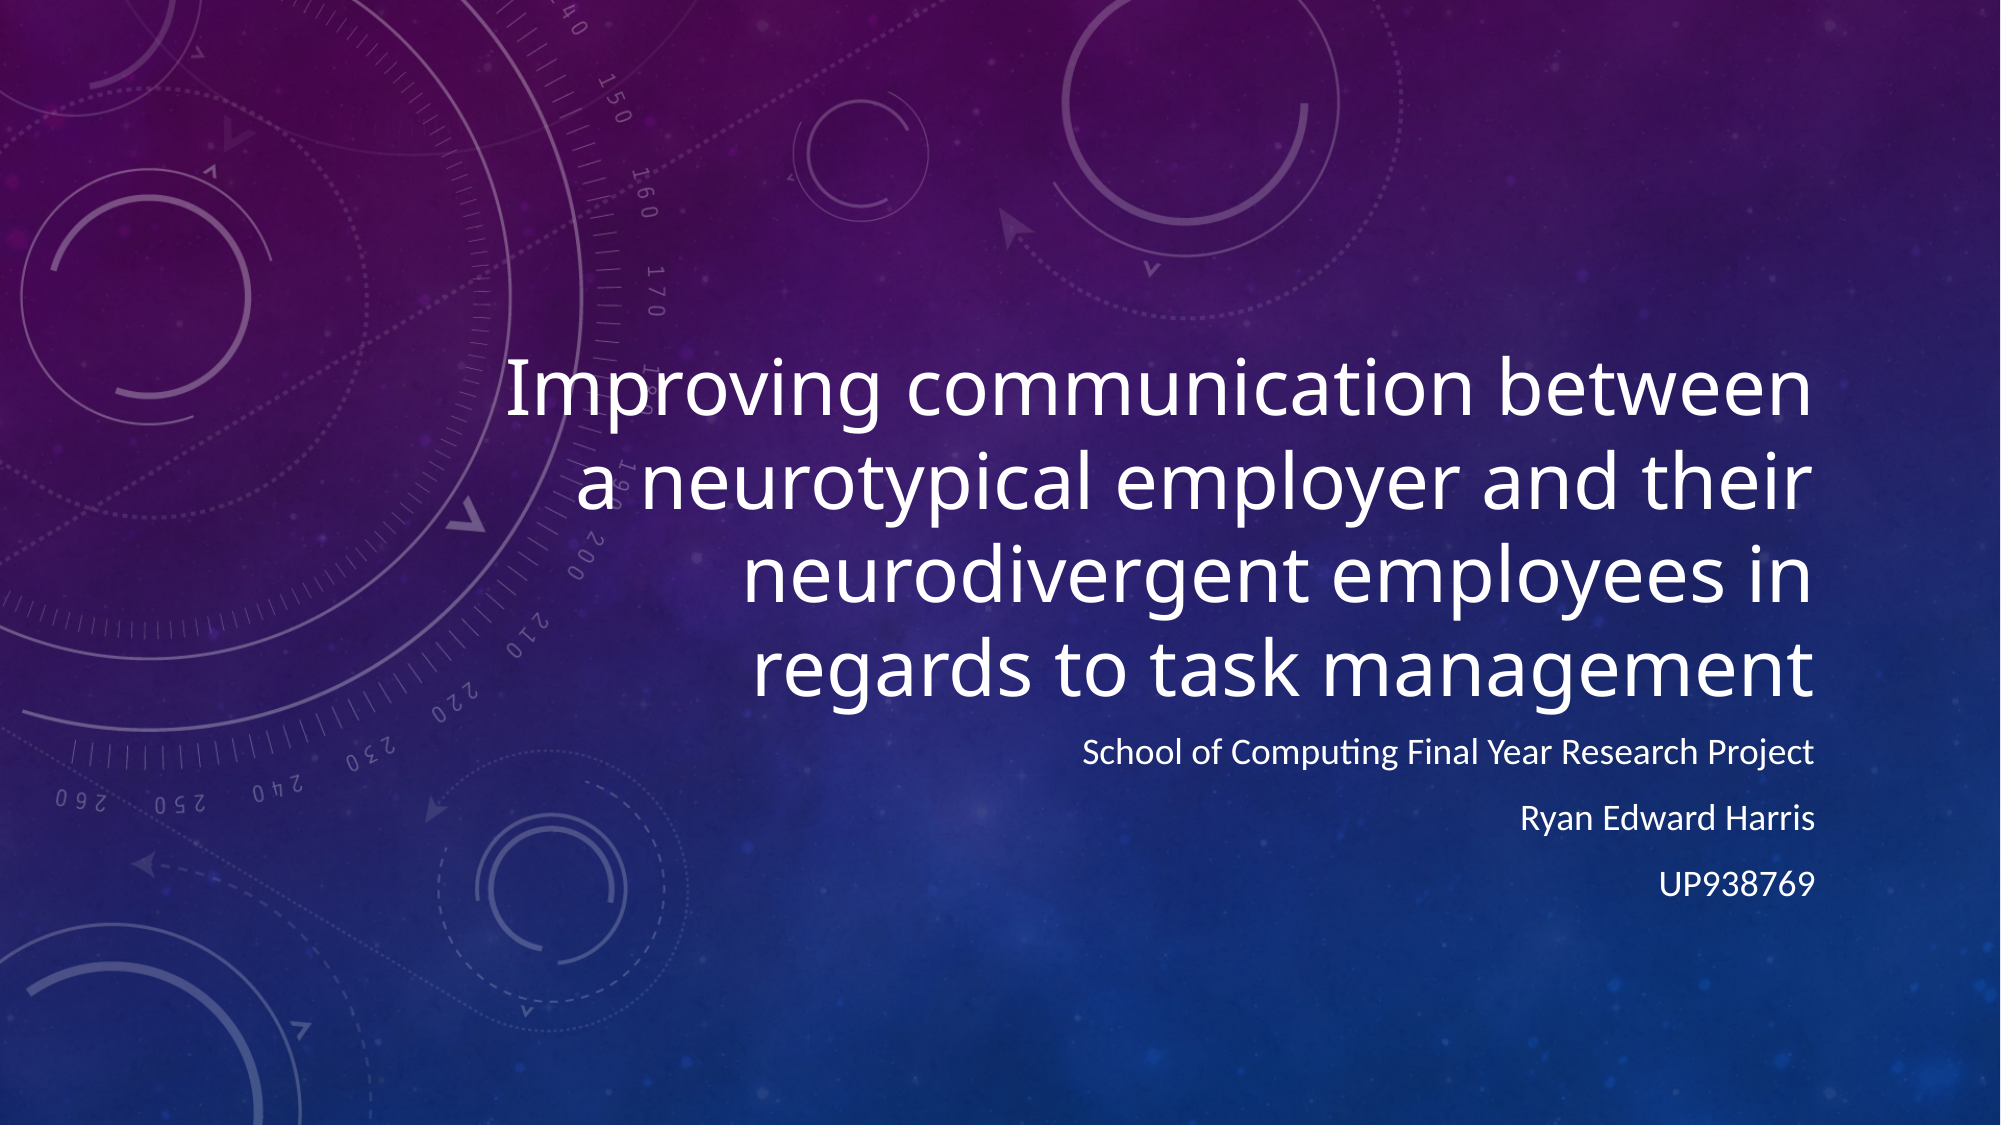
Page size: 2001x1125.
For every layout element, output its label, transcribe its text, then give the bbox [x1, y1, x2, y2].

title Improving communication between a neurotypical employer and their neurodivergent employees in regards to task management [447, 322, 1831, 720]
subtitle School of Computing Final Year Research Project Ryan Edward Harris UP938769 [650, 719, 1831, 950]
picture [0, 0, 2001, 1125]
